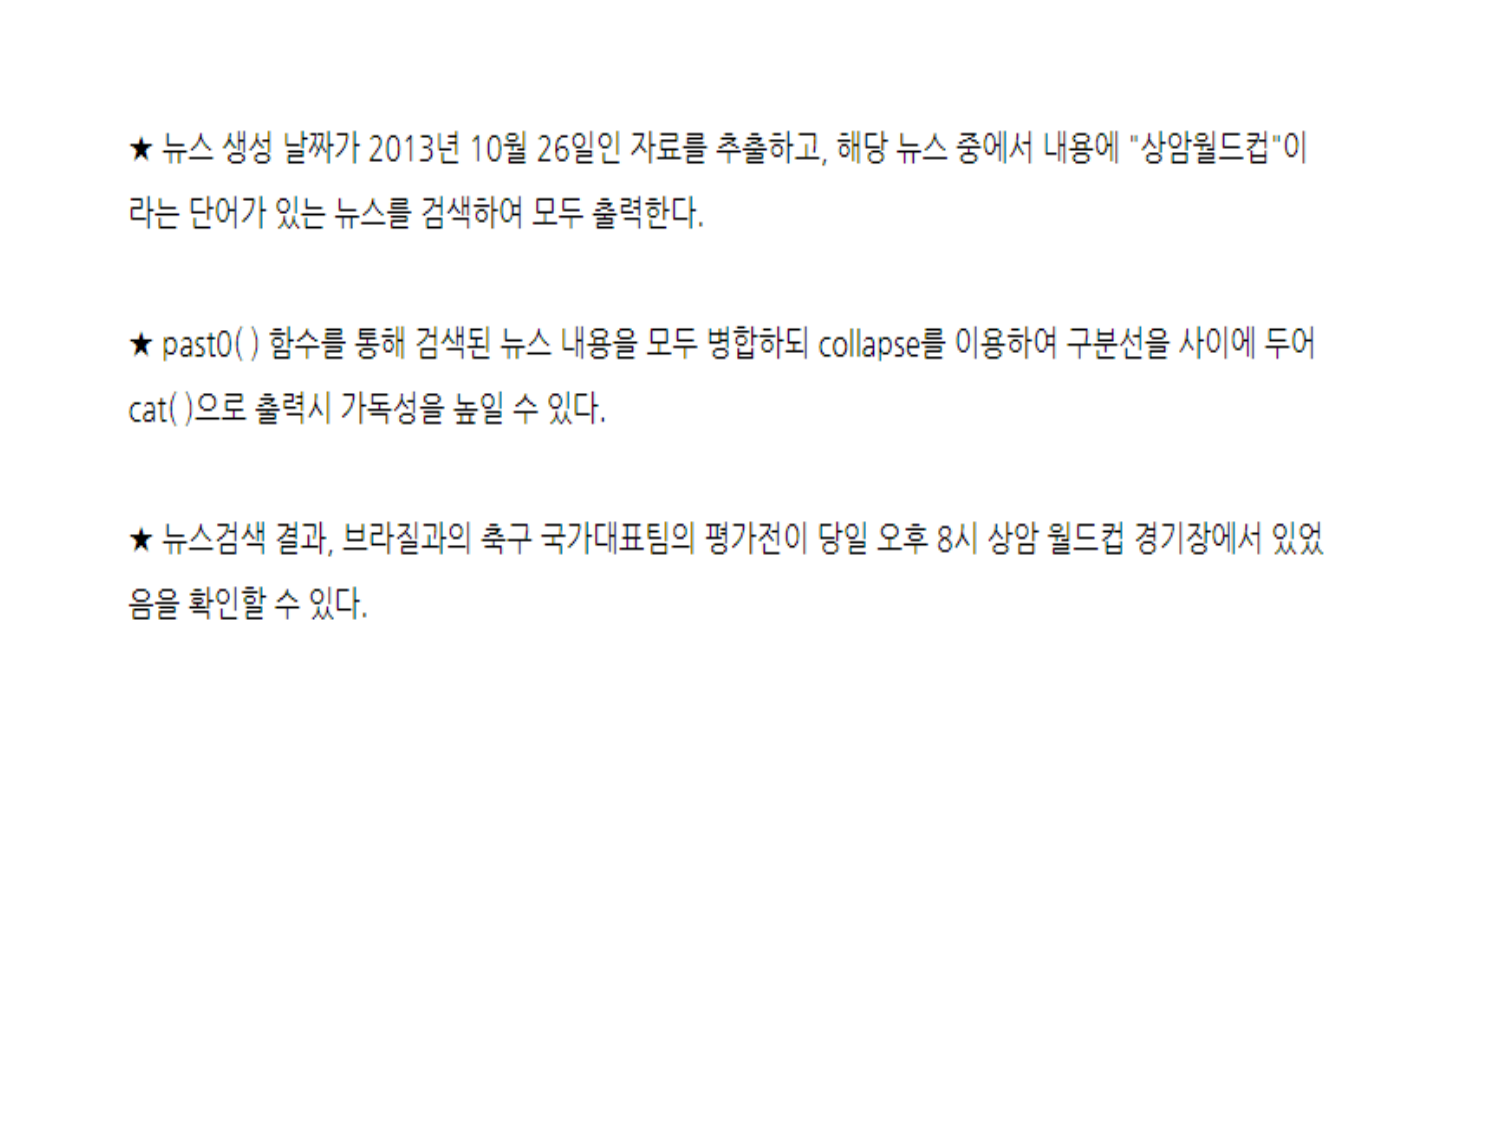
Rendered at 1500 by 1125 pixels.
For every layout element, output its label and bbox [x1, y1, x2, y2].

picture [111, 125, 1341, 646]
